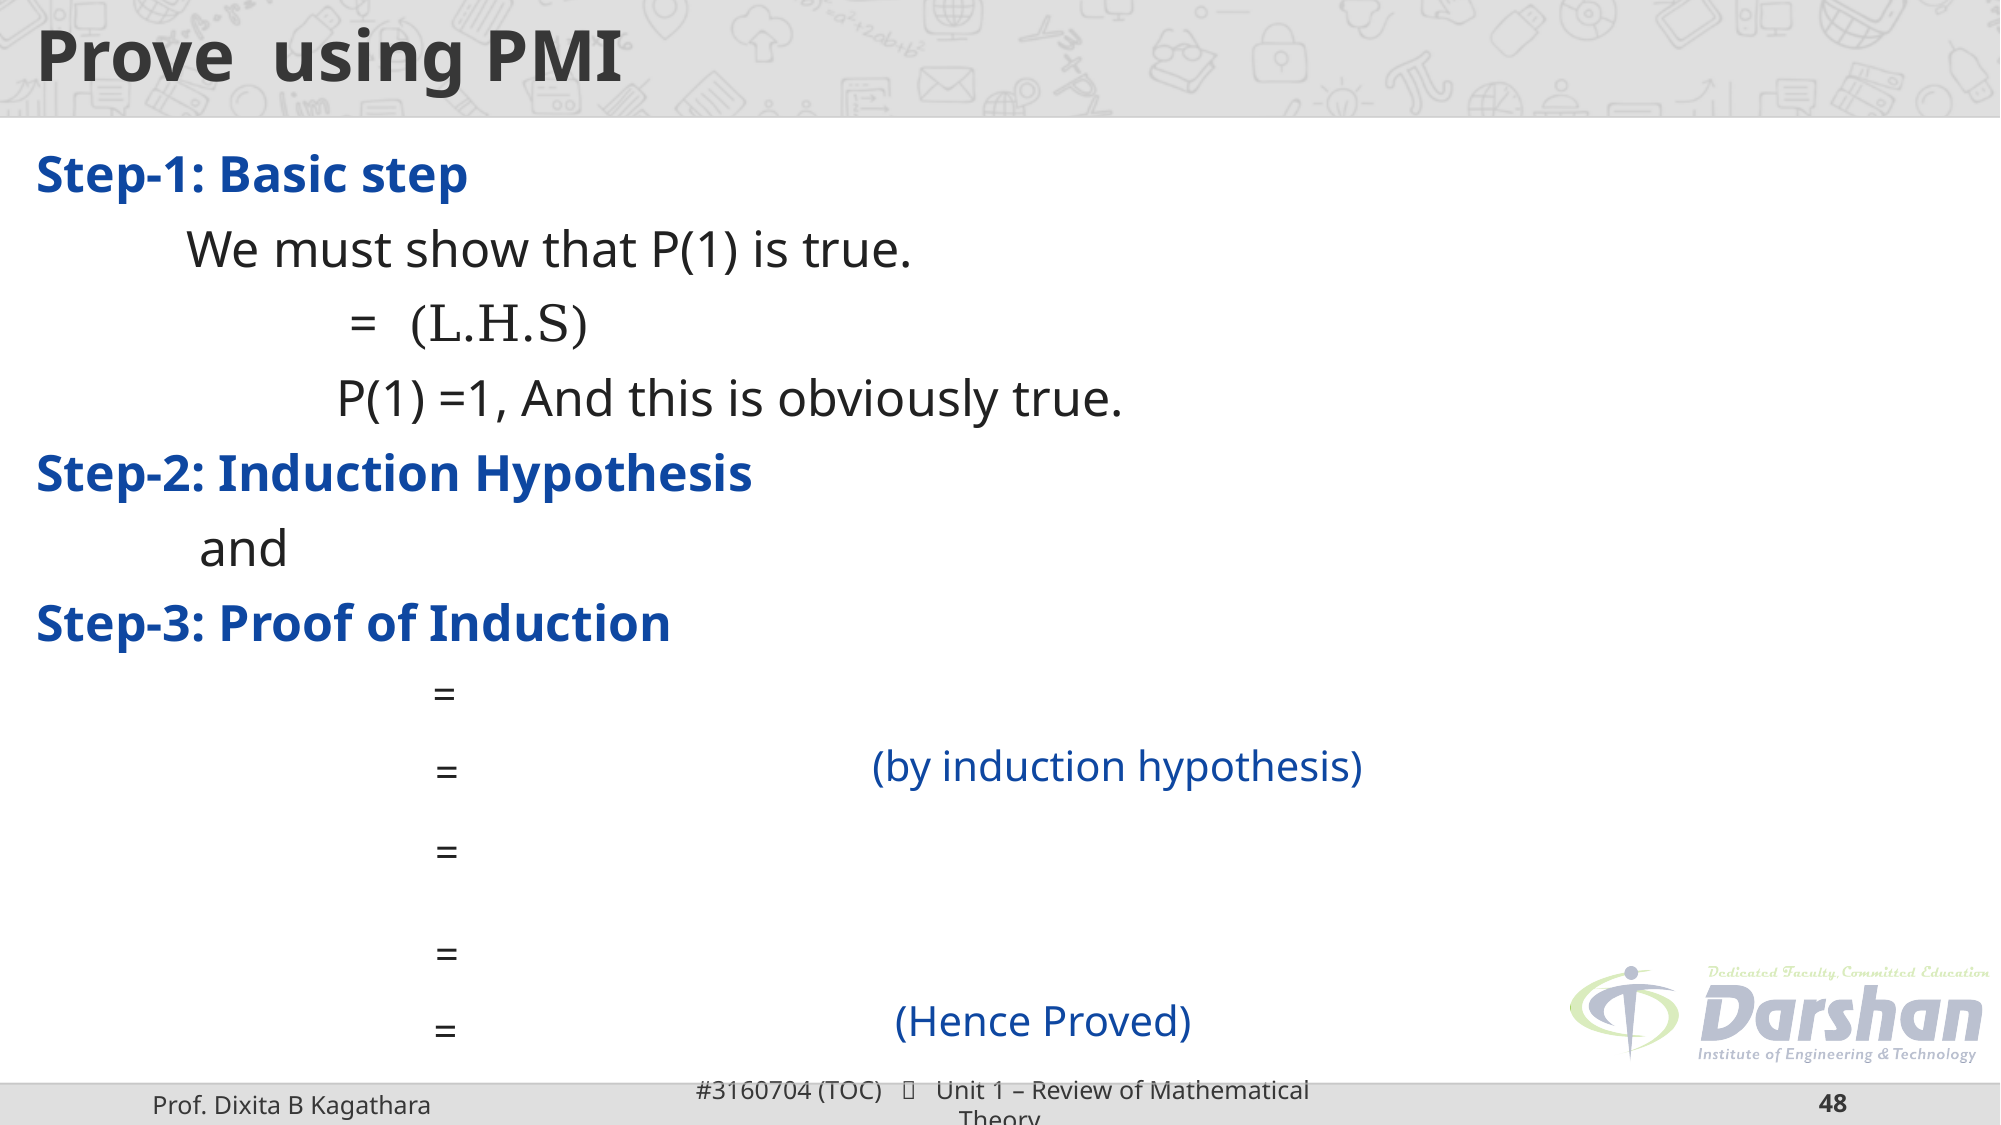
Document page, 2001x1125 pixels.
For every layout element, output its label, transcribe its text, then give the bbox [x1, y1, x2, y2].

table_header (by induction hypothesis) [858, 729, 1420, 801]
text_box Note: 5!=5*4! 6!=6*5! (K+1)!=(k+1)*k! [1570, 966, 1990, 1063]
table_header (Hence Proved) [880, 984, 1268, 1056]
